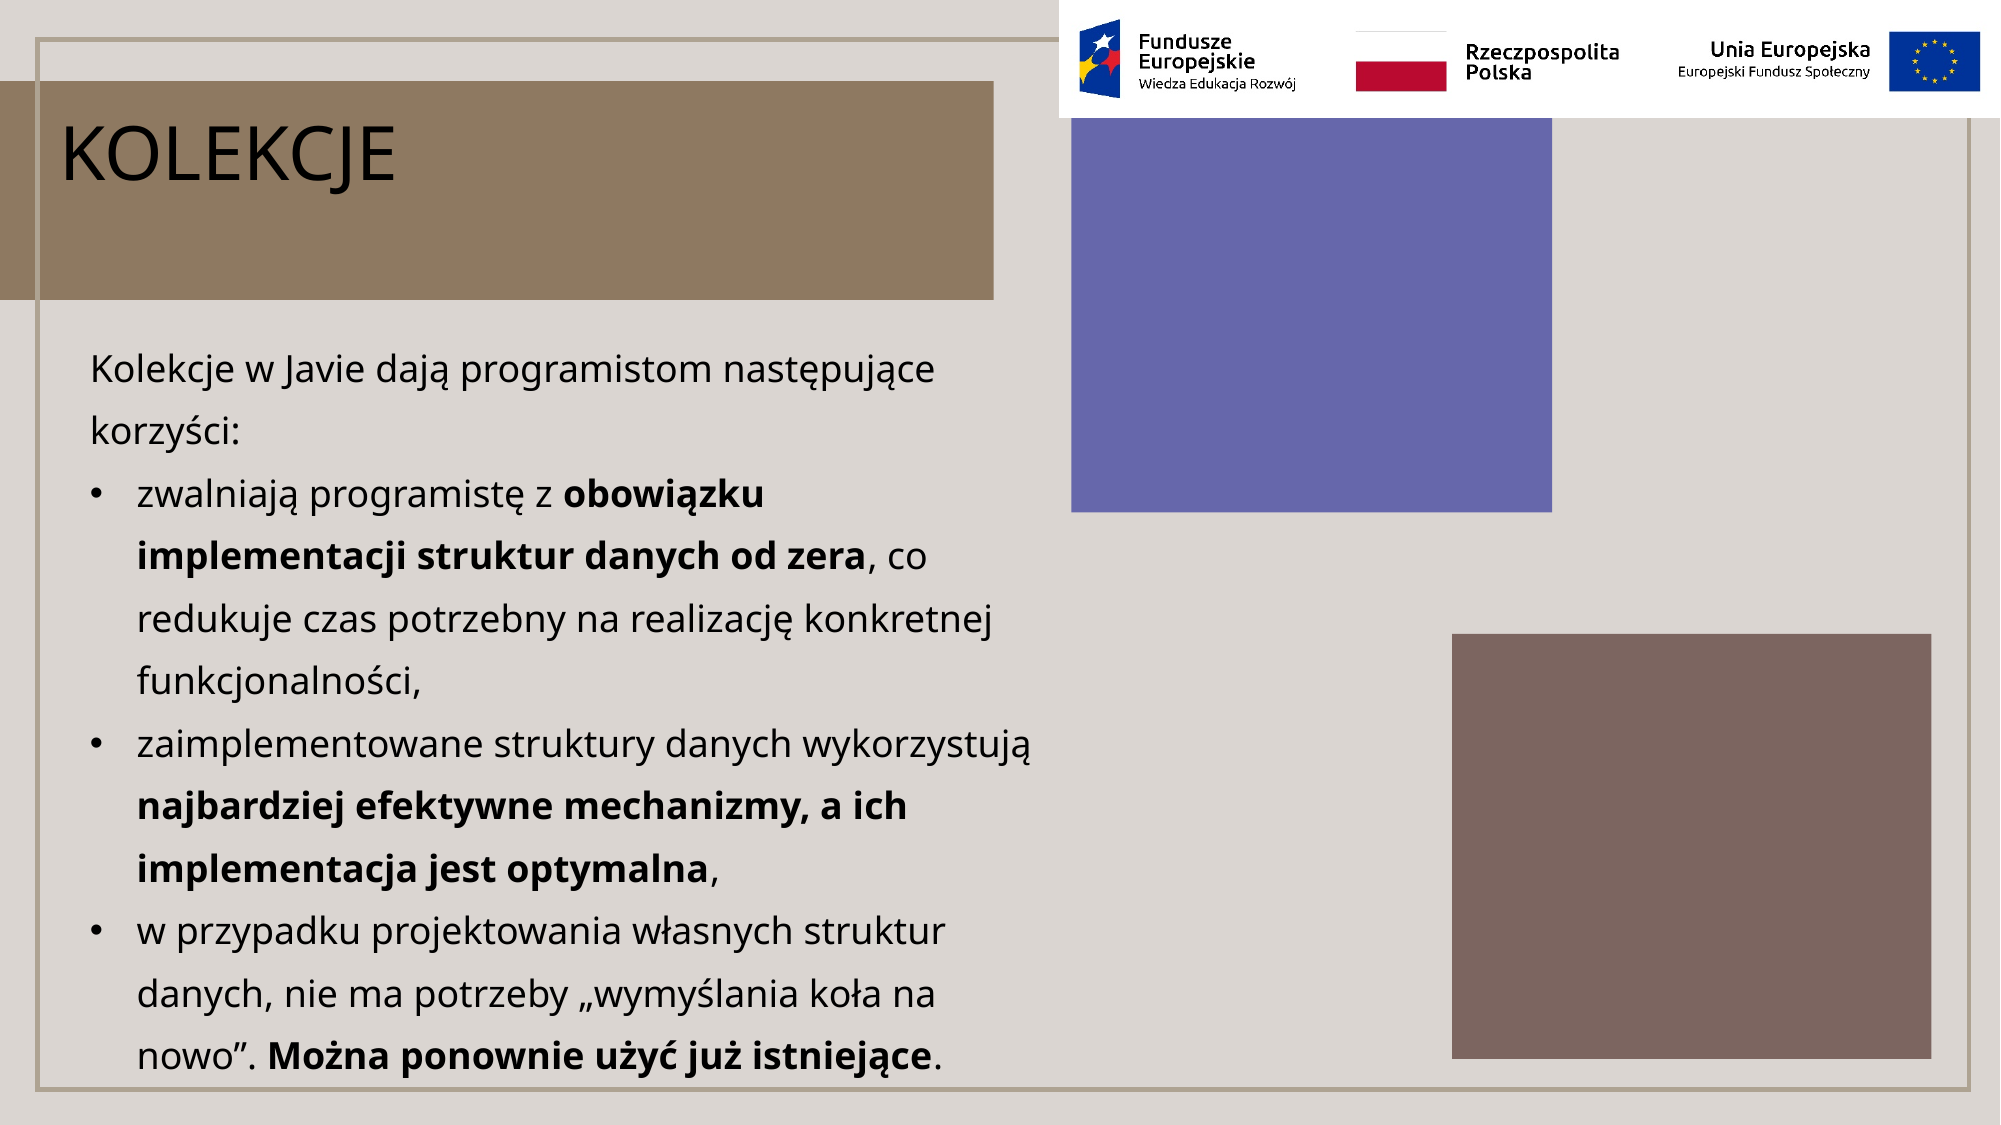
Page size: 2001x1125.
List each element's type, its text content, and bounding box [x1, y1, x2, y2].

picture [1059, 0, 2000, 118]
title kolekcje [44, 108, 1000, 367]
list Kolekcje w Javie dają programistom następujące korzyści: zwalniają programistę z obowiązku implementacji struktur danych od zera, co redukuje czas potrzebny na realizację konkretnej funkcjonalności, zaimplementowane struktury danych wykorzystują najbardziej efektywne mechanizmy, a ich implementacja jest optymalna, w przypadku projektowania własnych struktur danych, nie ma potrzeby „wymyślania koła na nowo”. Można ponownie użyć już istniejące. [75, 320, 1060, 991]
